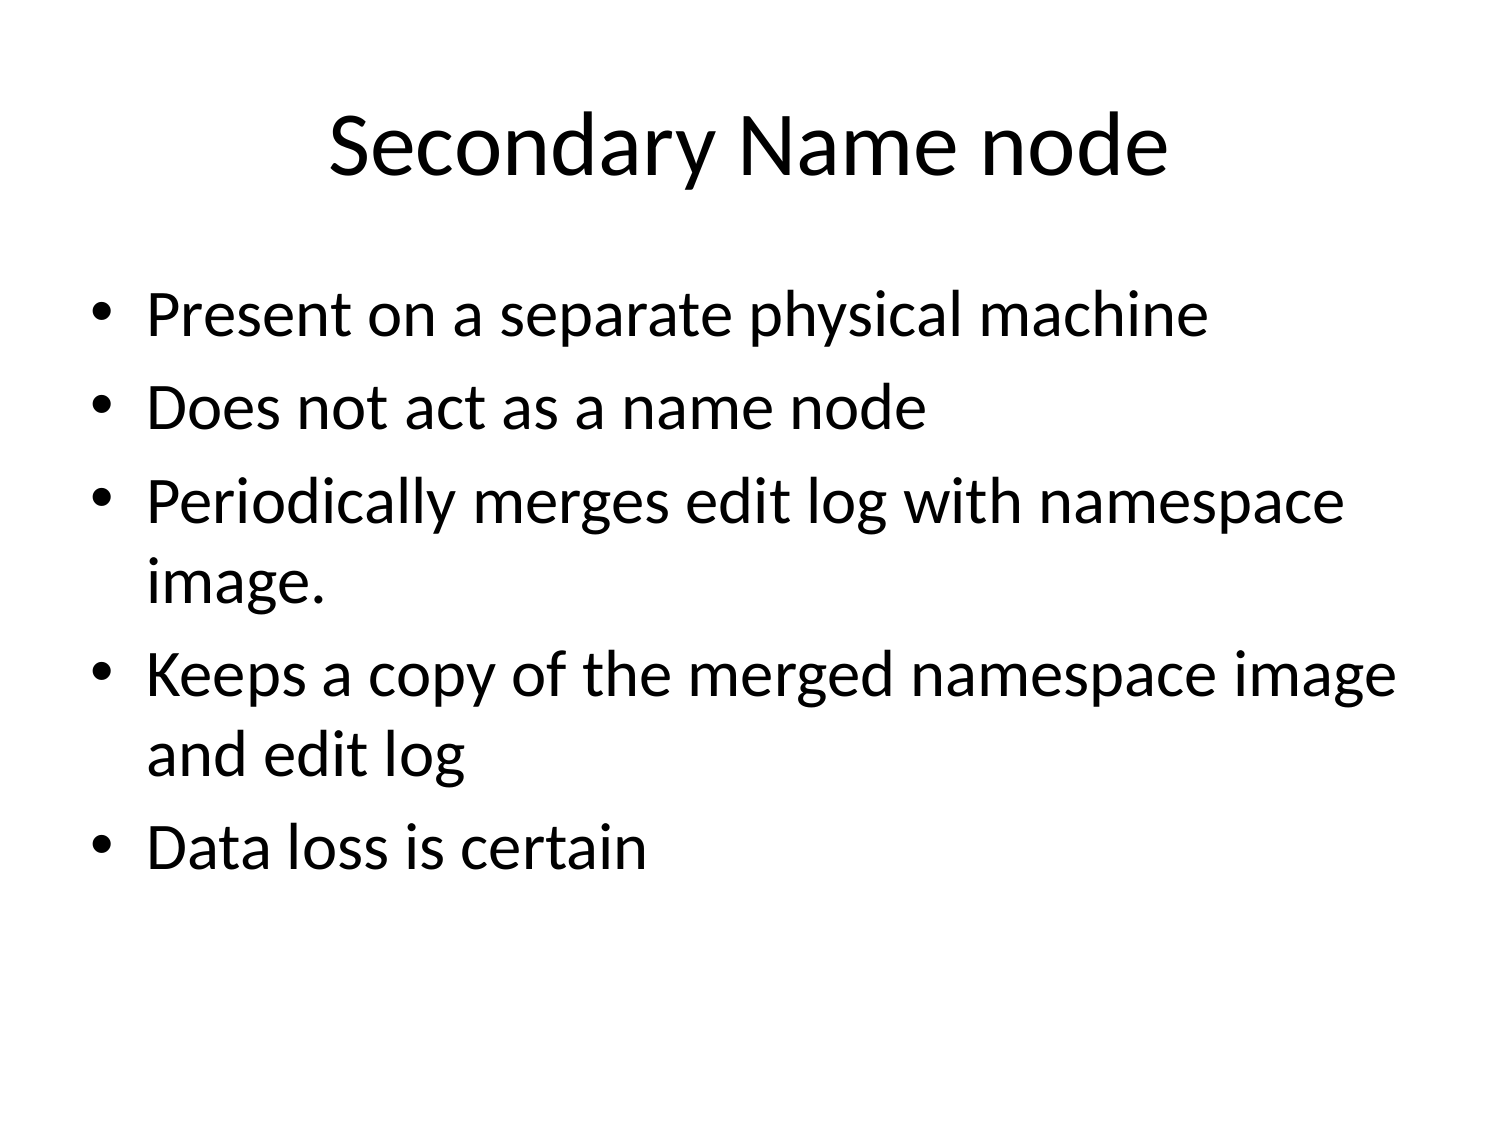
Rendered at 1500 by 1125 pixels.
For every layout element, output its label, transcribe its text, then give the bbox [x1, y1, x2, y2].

list Present on a separate physical machine Does not act as a name node Periodically merges edit log with namespace image. Keeps a copy of the merged namespace image and edit log Data loss is certain [75, 262, 1425, 1005]
title Secondary Name node [75, 45, 1425, 233]
